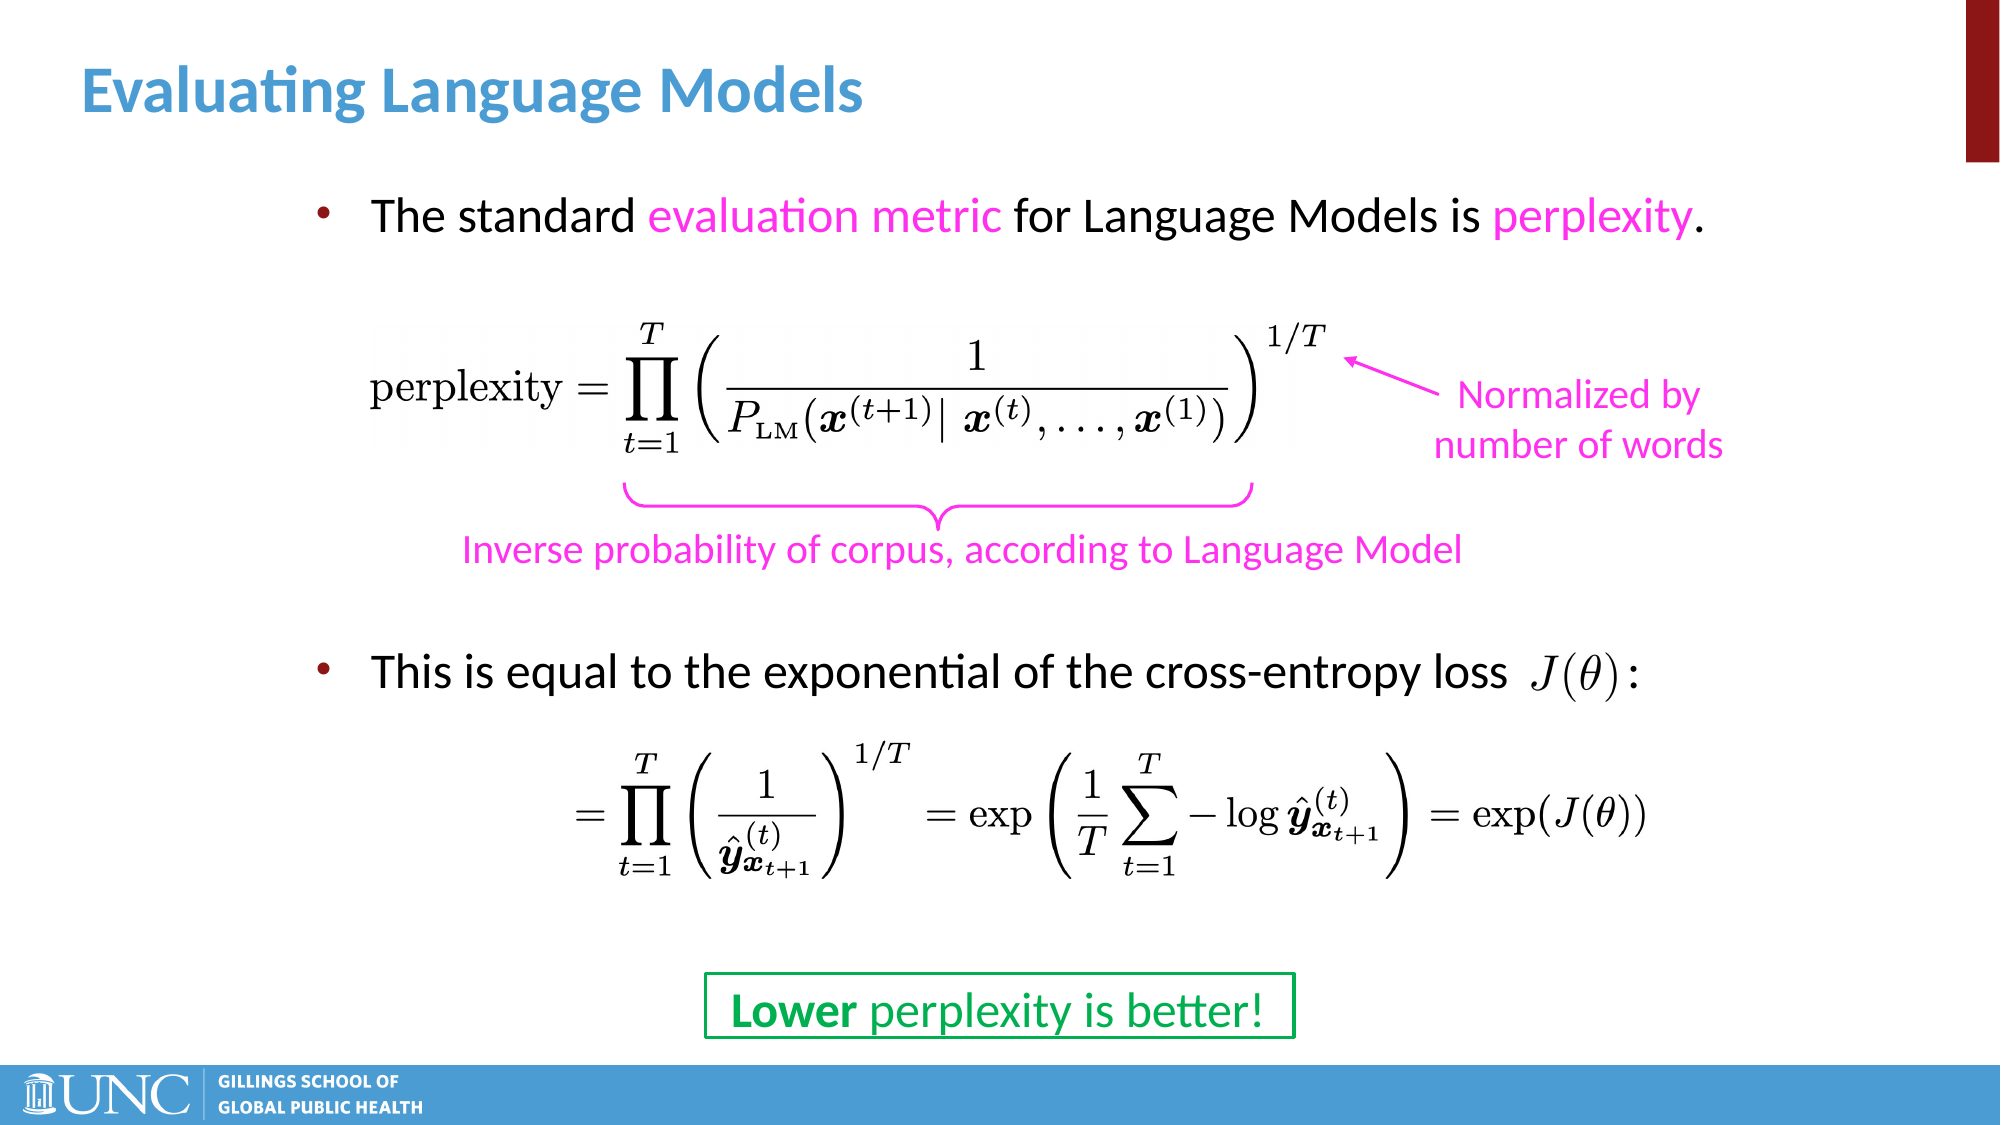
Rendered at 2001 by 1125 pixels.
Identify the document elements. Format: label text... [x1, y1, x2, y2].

picture [23, 1068, 422, 1120]
picture [576, 740, 1645, 879]
text_box : [1625, 636, 1643, 699]
title Evaluating Language Models [79, 43, 1896, 234]
text_box The standard evaluation metric for Language Models is perplexity. [312, 180, 1716, 243]
text_box Normalized by number of words Inverse probability of corpus, according to Language Model [436, 365, 1728, 573]
text_box Lower perplexity is better! [705, 973, 1294, 1038]
picture [369, 322, 1327, 453]
picture [1530, 652, 1617, 702]
text_box [1343, 356, 1440, 397]
text_box This is equal to the exponential of the cross-entropy loss [312, 636, 1518, 699]
